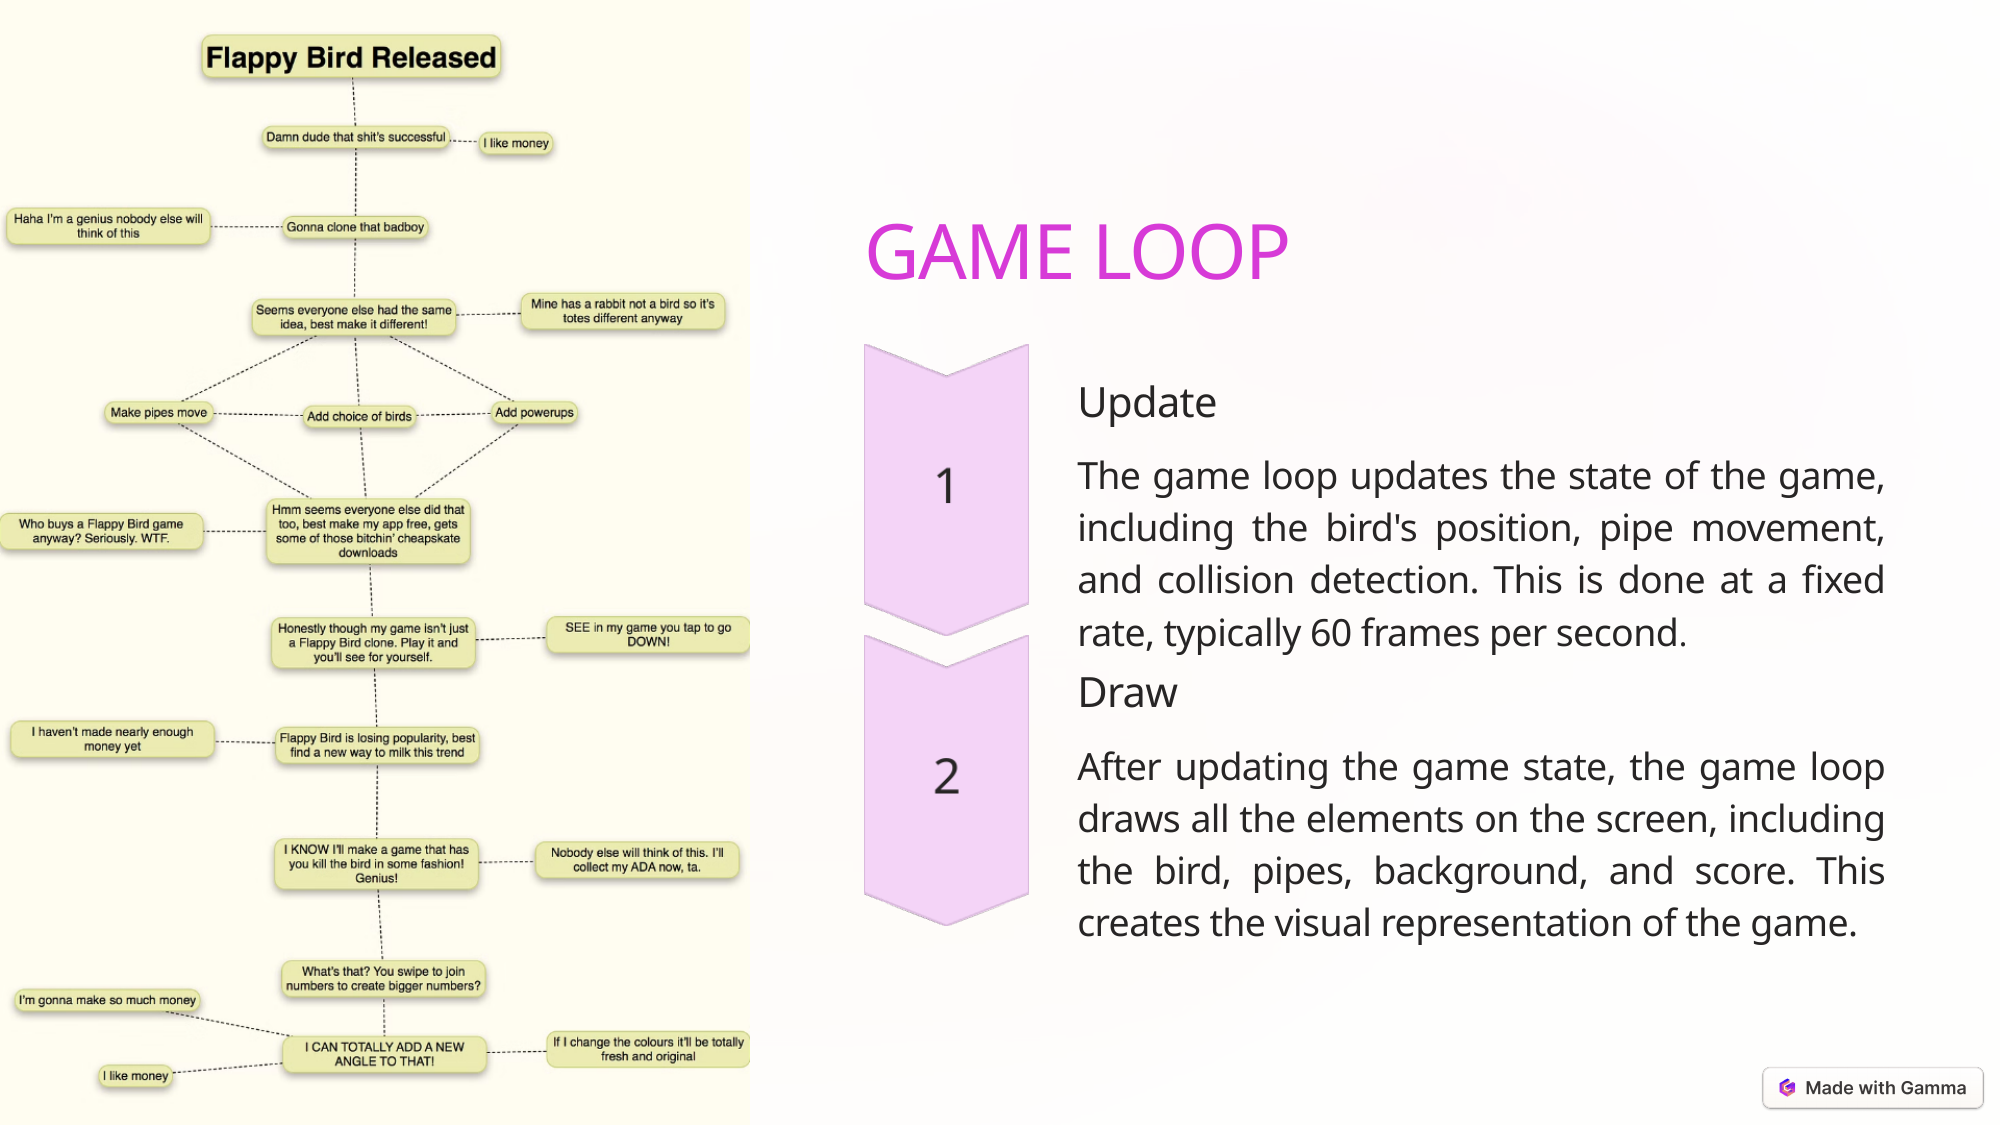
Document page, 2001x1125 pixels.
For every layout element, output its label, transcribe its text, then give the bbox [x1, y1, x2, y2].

text_box Draw [1077, 667, 1463, 716]
picture [864, 344, 1029, 926]
text_box Update [1077, 377, 1463, 426]
picture [1755, 1059, 1991, 1116]
text_box The game loop updates the state of the game, including the bird's position, pipe movement, and collision detection. This is done at a fixed rate, typically 60 frames per second. [1077, 445, 1886, 603]
text_box After updating the game state, the game loop draws all the elements on the screen, including the bird, pipes, background, and score. This creates the visual representation of the game. [1077, 735, 1886, 893]
text_box GAME LOOP [864, 199, 1635, 296]
picture [0, 0, 750, 1125]
